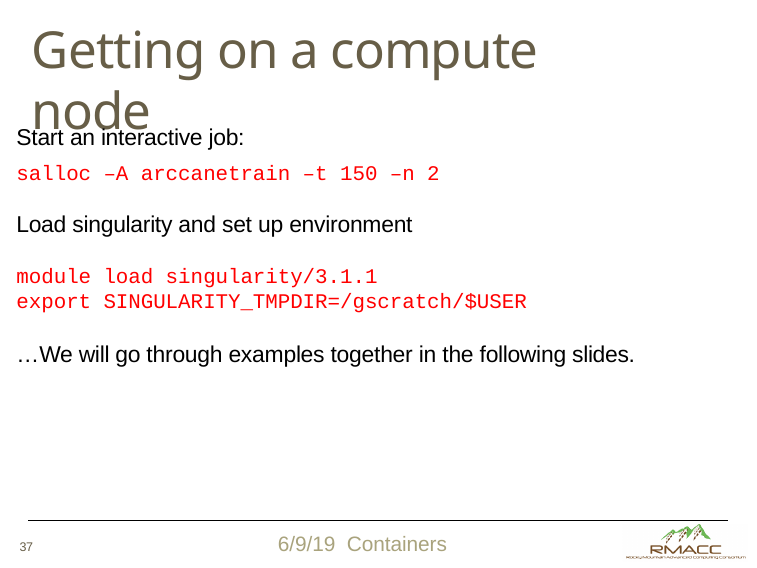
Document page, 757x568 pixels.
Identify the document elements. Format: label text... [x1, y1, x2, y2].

text_box Start an interactive job: salloc –A arccanetrain –t 150 –n 2 Load singularity and set up environment module load singularity/3.1.1 export SINGULARITY_TMPDIR=/gscratch/$USER …We will go through examples together in the following slides. [15, 121, 757, 368]
slide_number 37 [15, 539, 37, 562]
picture [622, 524, 748, 563]
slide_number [275, 530, 474, 556]
title Getting on a compute node [30, 16, 665, 121]
